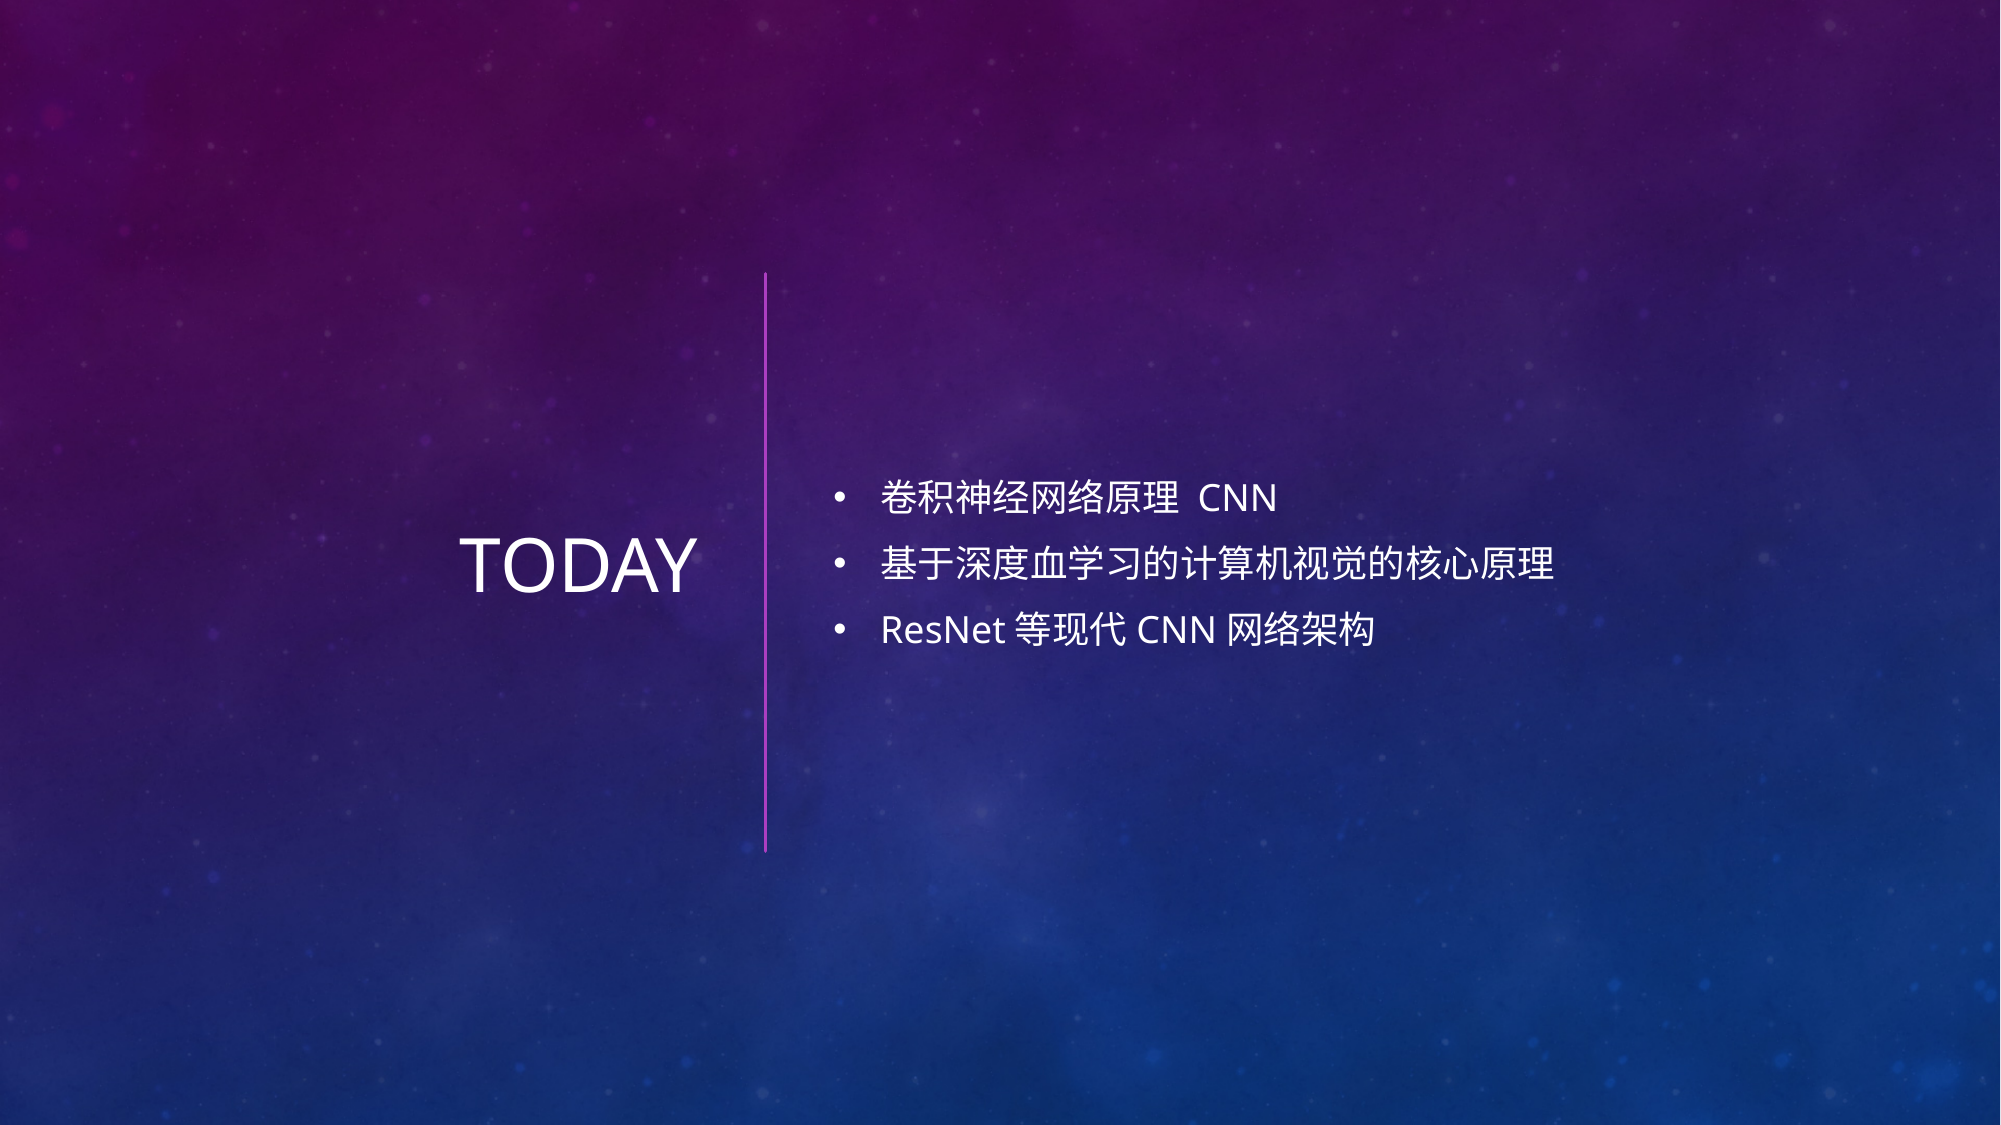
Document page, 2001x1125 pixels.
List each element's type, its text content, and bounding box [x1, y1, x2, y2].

text_box [0, 0, 2000, 1125]
title TOday [112, 188, 713, 937]
list 卷积神经网络原理 CNN 基于深度血学习的计算机视觉的核心原理 ResNet等现代CNN网络架构 [818, 188, 1888, 937]
